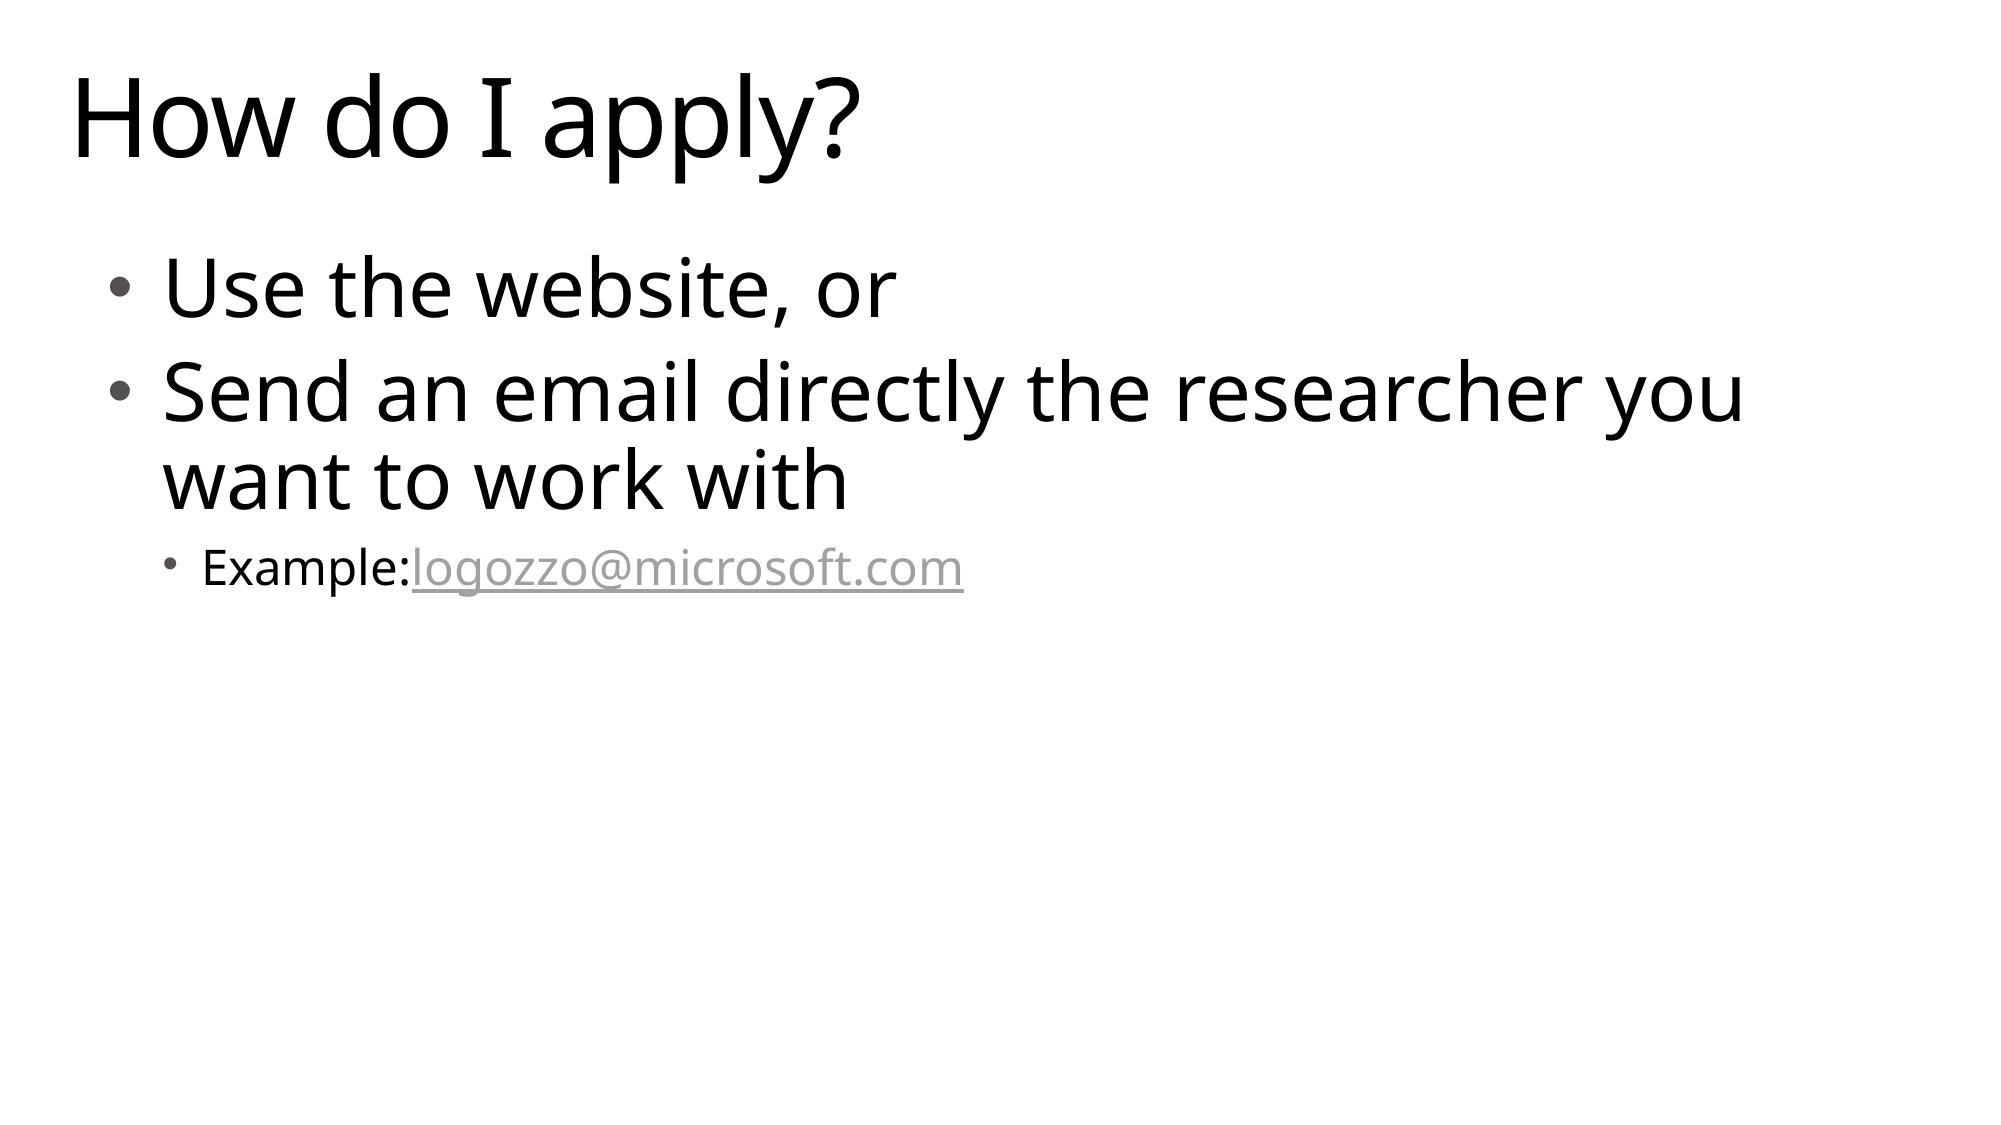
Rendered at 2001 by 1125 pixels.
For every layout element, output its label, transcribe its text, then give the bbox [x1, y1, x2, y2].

title How do I apply? [44, 47, 1957, 196]
list Use the website, or Send an email directly the researcher you want to work with Example:logozzo@microsoft.com [83, 231, 1917, 898]
